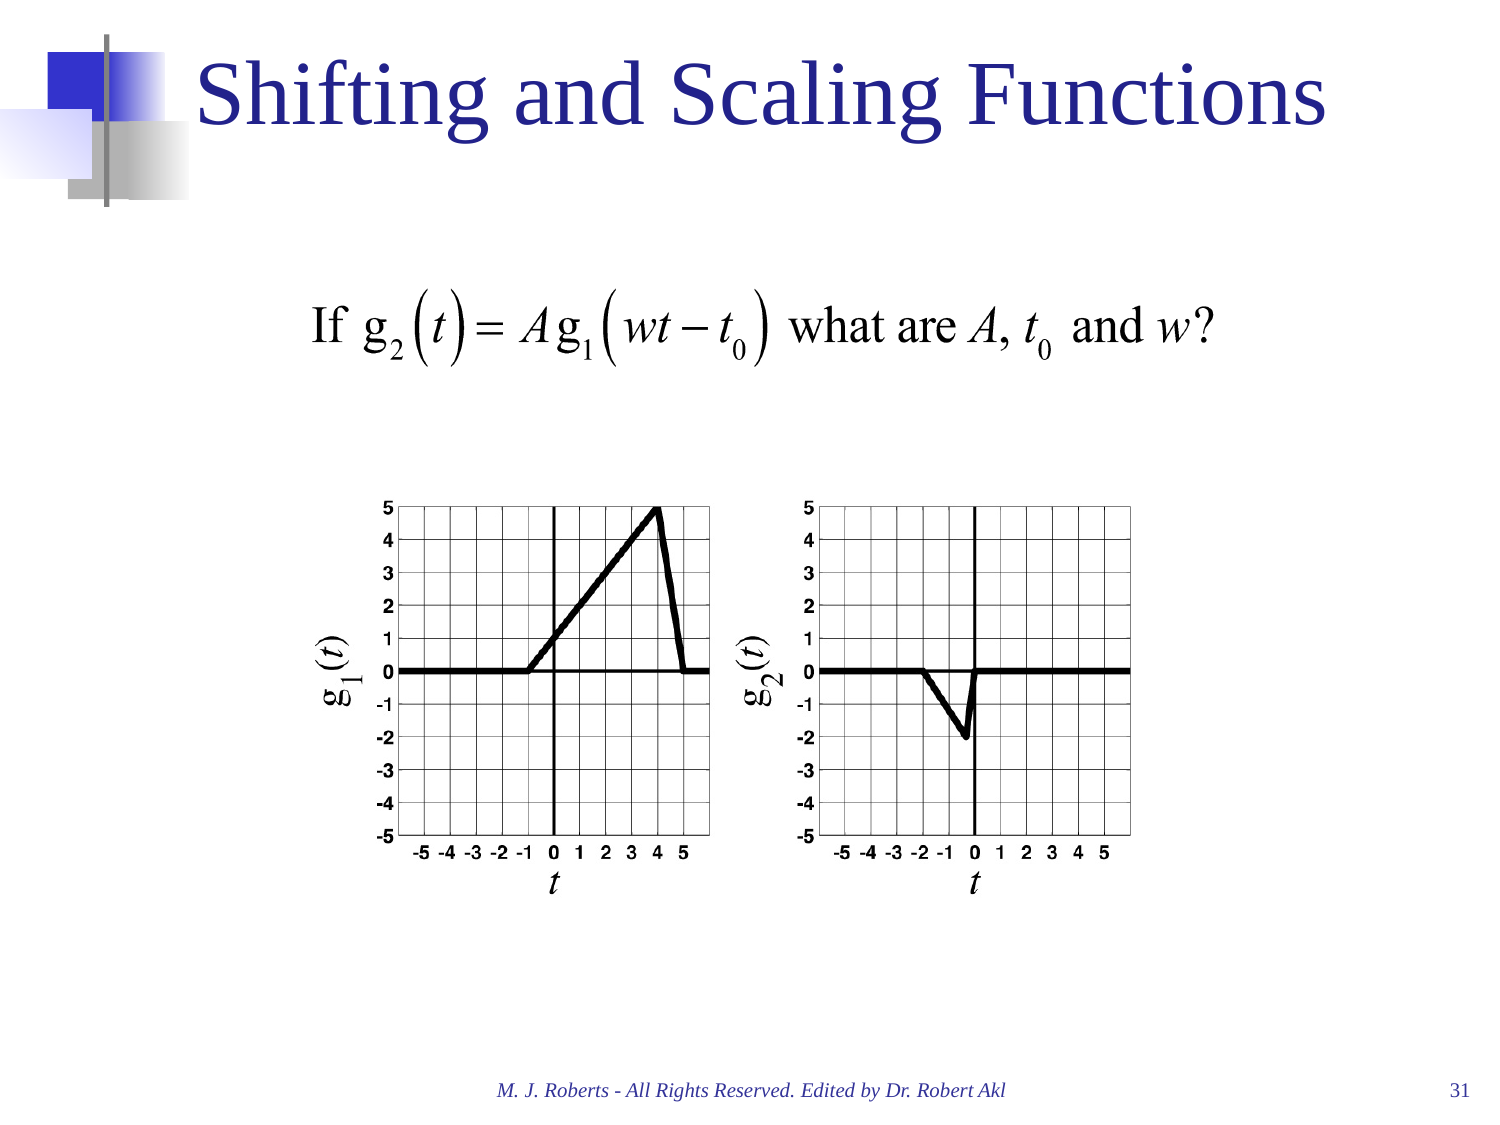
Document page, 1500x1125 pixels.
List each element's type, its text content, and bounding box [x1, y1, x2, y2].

text_box ‹#› [1173, 1068, 1486, 1119]
text_box M. J. Roberts - All Rights Reserved. Edited by Dr. Robert Akl [453, 1068, 1050, 1119]
picture [294, 285, 1214, 367]
text_box Shifting and Scaling Functions [124, 24, 1400, 150]
picture [308, 496, 1131, 910]
